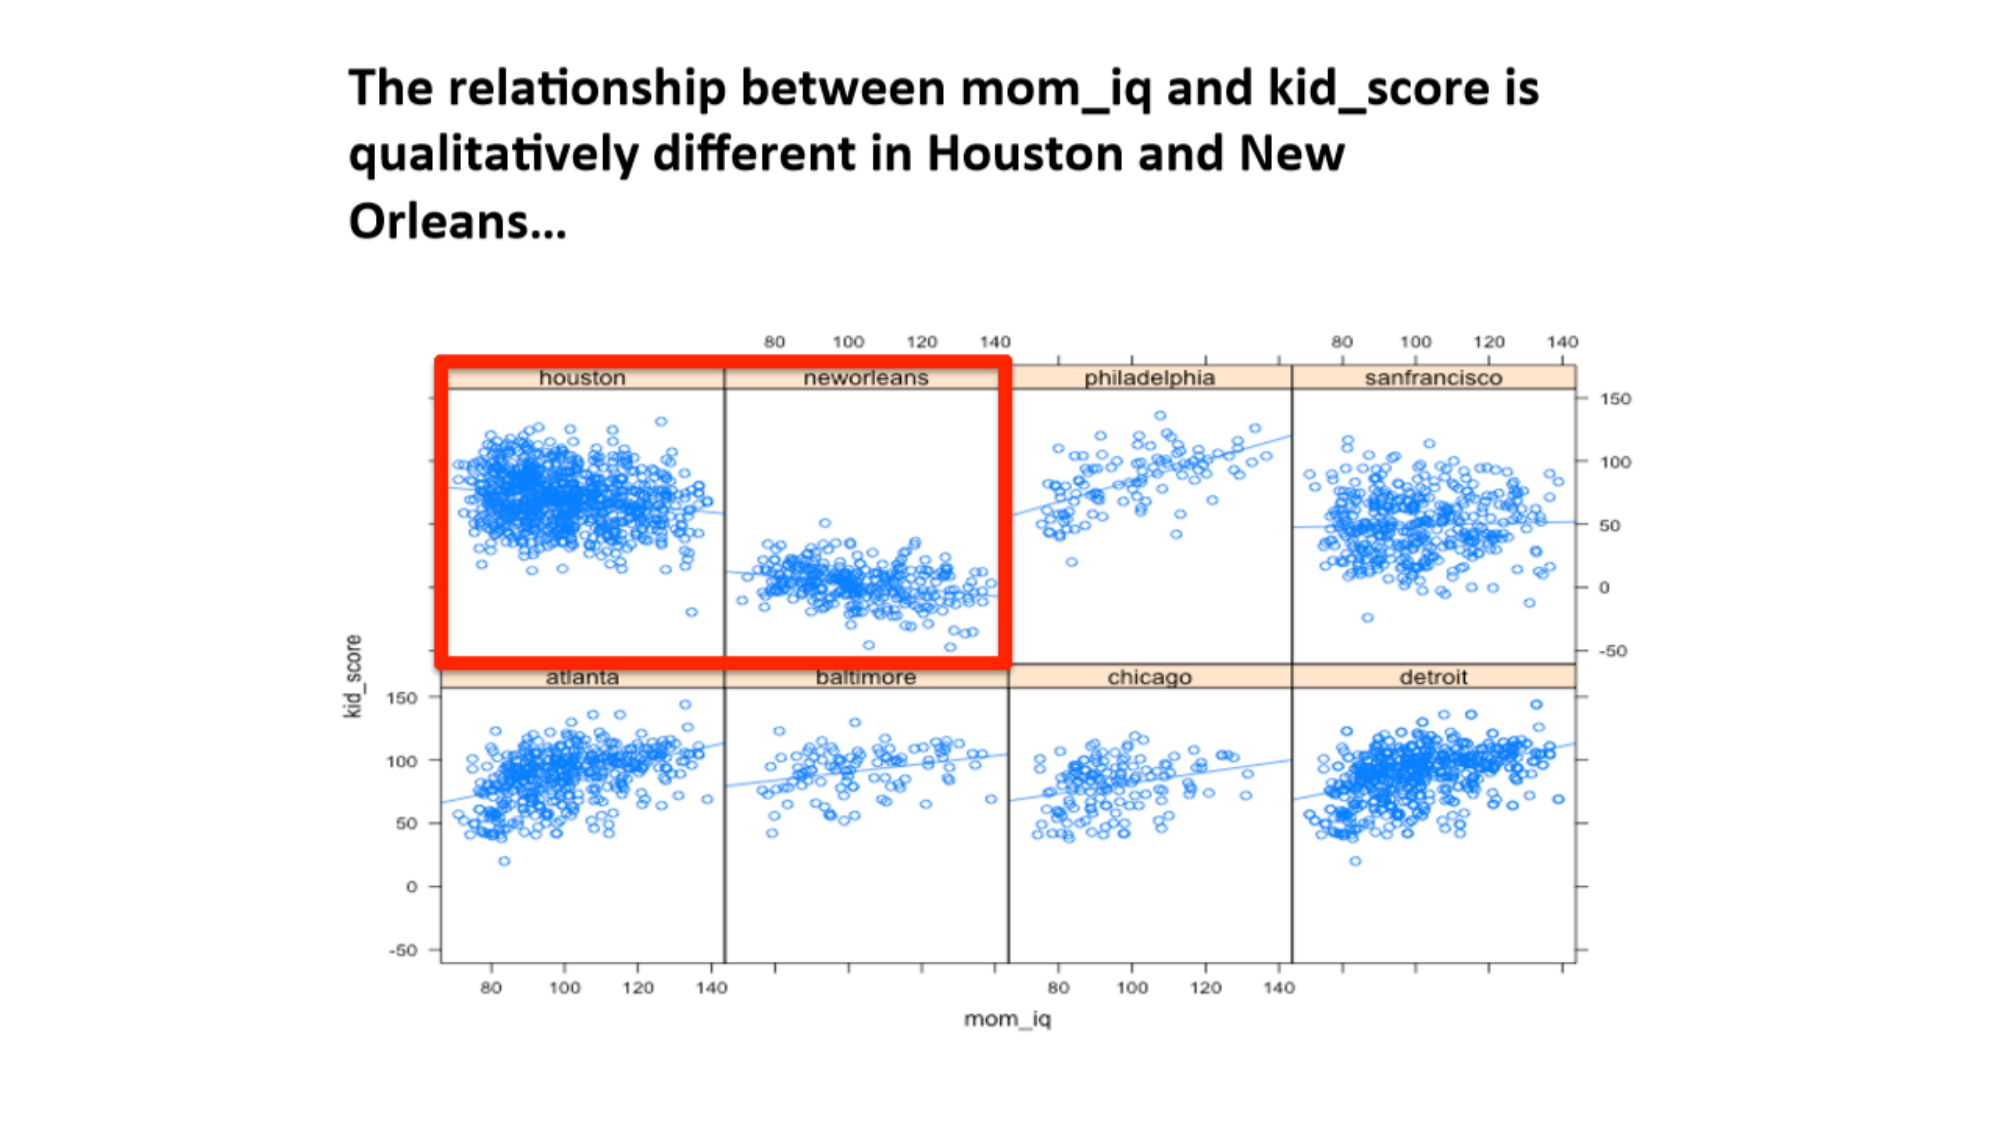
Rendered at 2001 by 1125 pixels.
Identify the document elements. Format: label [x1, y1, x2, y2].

picture [213, 18, 1777, 1036]
